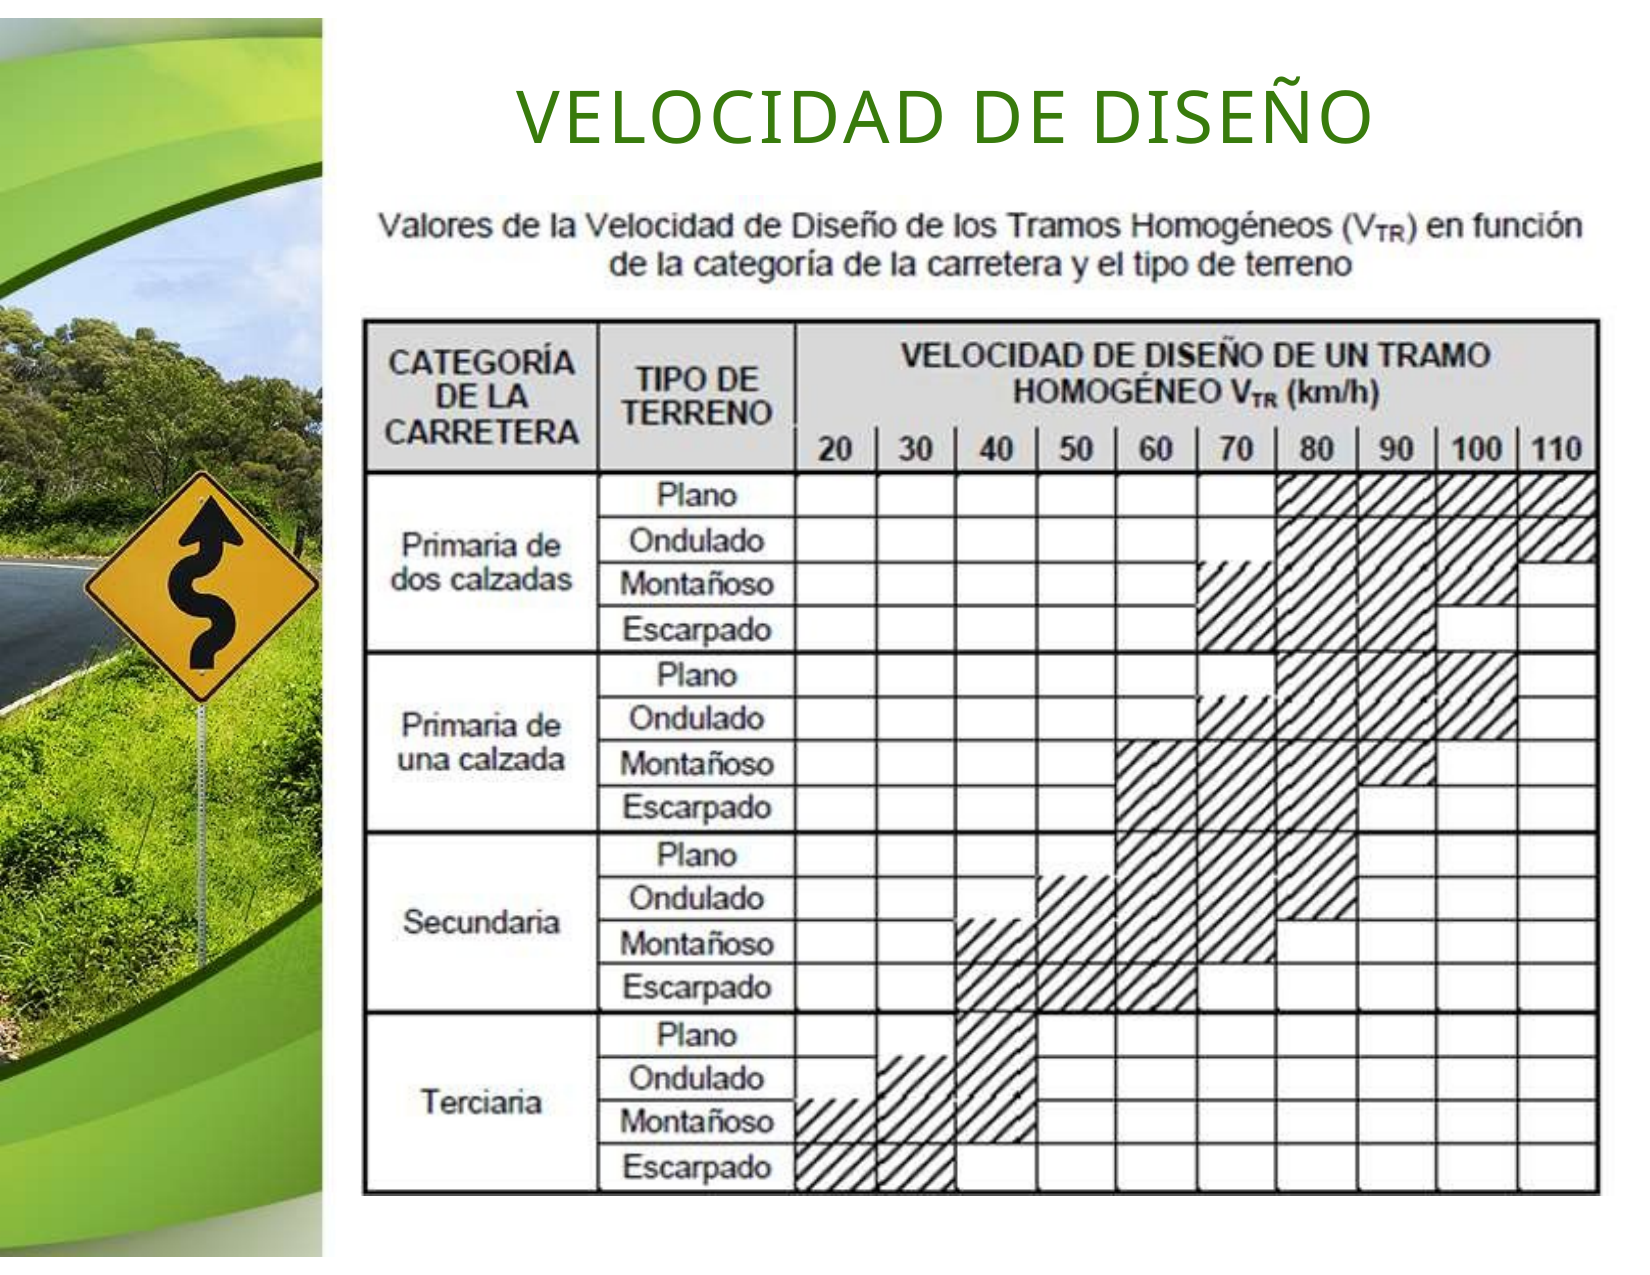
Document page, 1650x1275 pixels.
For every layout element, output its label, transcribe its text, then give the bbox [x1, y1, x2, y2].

title VELOCIDAD DE DISEÑO [159, 12, 1627, 284]
picture [360, 195, 1617, 1196]
picture [0, 18, 337, 1257]
